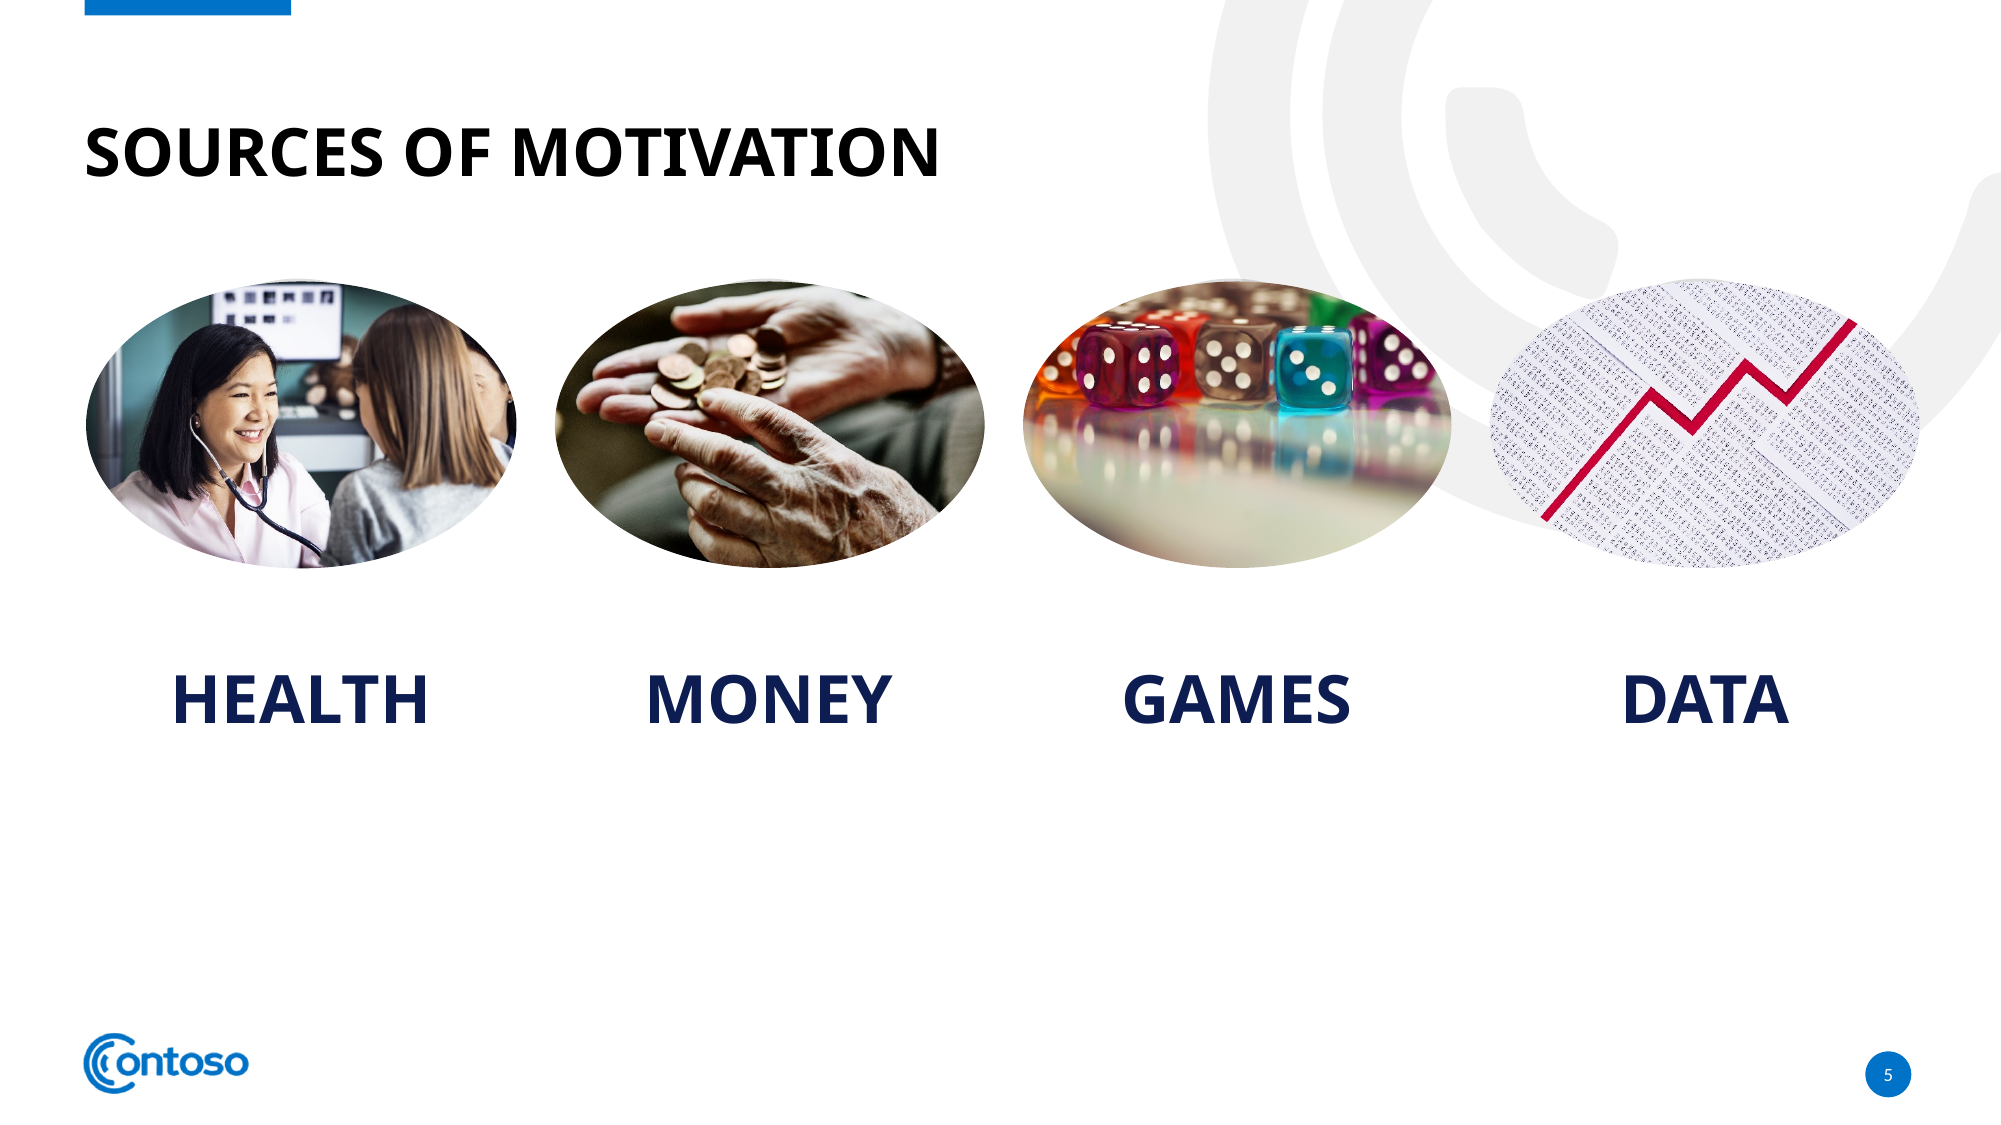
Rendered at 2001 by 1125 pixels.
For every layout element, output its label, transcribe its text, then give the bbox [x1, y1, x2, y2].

picture [86, 281, 517, 569]
title Sources of Motivation [84, 40, 1914, 192]
picture [554, 281, 985, 568]
picture [1023, 281, 1452, 568]
list Data [1492, 661, 1918, 743]
list MOney [556, 661, 982, 743]
picture [1489, 281, 1920, 568]
list Health [88, 661, 514, 743]
list Games [1024, 661, 1450, 743]
slide_number 5 [1864, 1059, 1913, 1090]
picture [77, 1027, 254, 1095]
